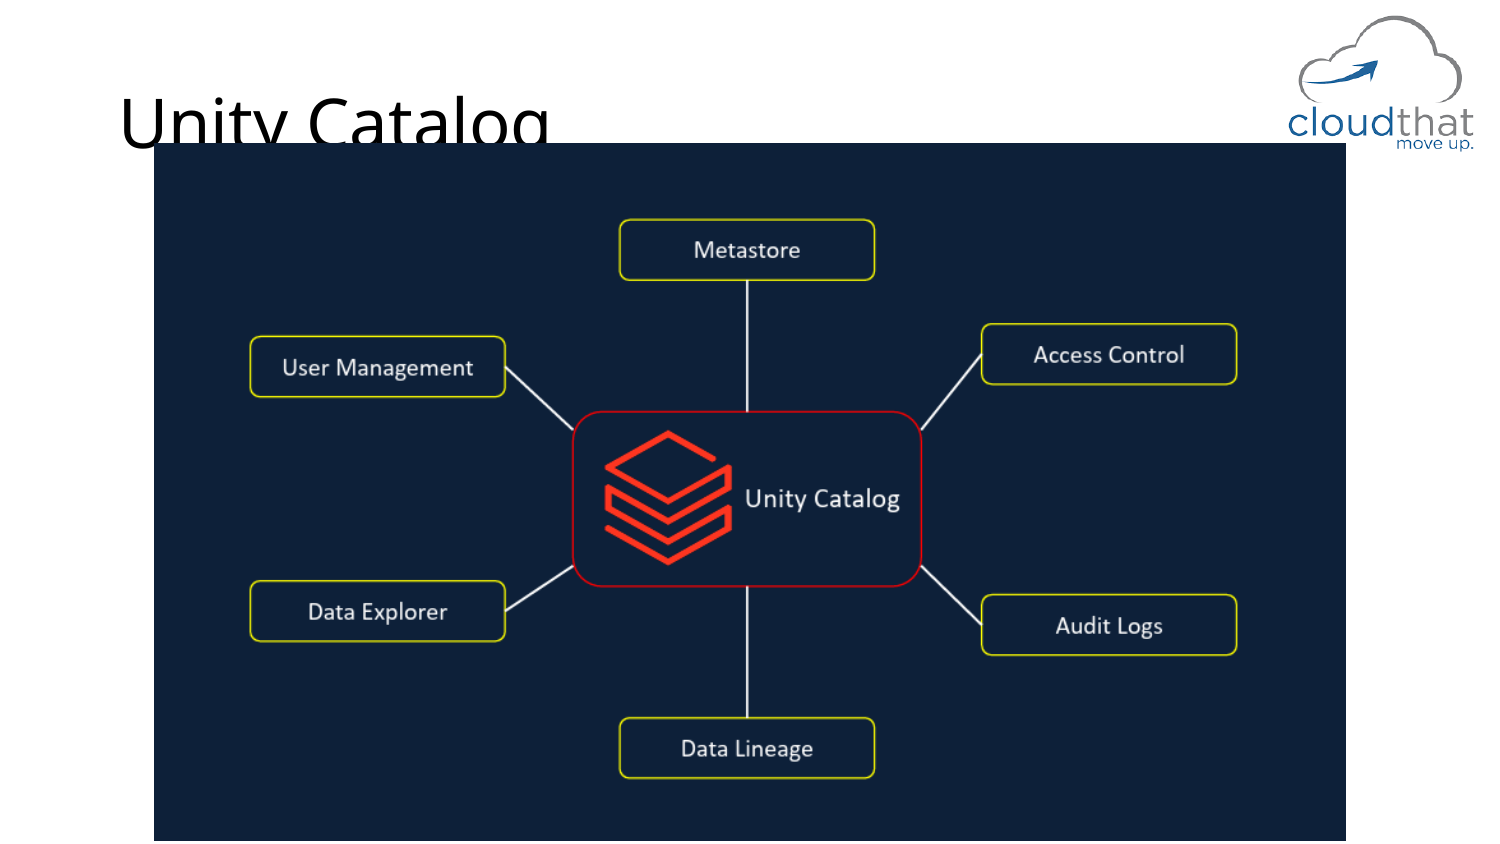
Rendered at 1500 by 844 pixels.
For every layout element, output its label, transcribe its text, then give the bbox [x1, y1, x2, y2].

picture [1280, 8, 1481, 159]
title Unity Catalog [103, 44, 1397, 208]
picture [154, 143, 1346, 841]
